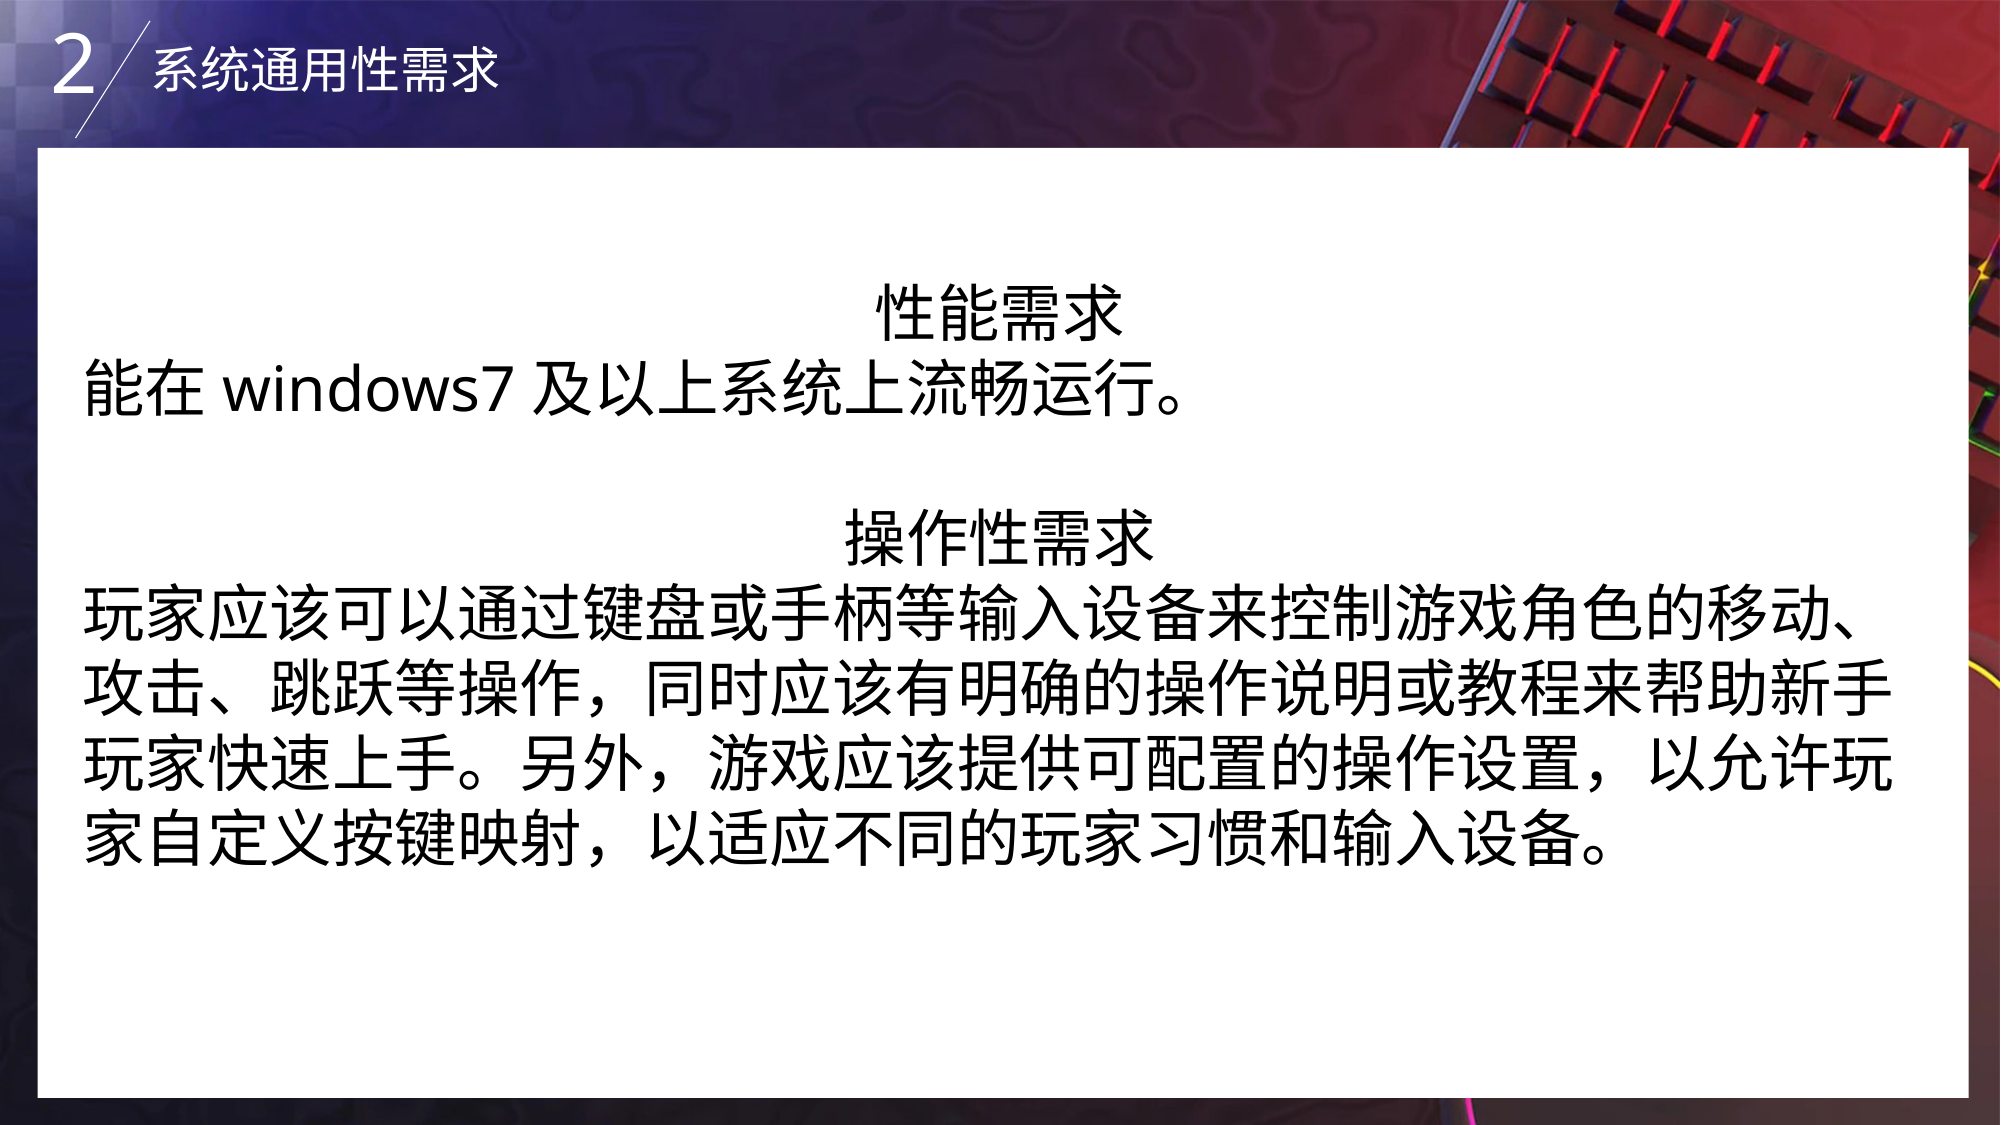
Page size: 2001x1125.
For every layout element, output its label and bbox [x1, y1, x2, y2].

text_box [75, 20, 150, 139]
picture [0, 0, 2000, 1125]
